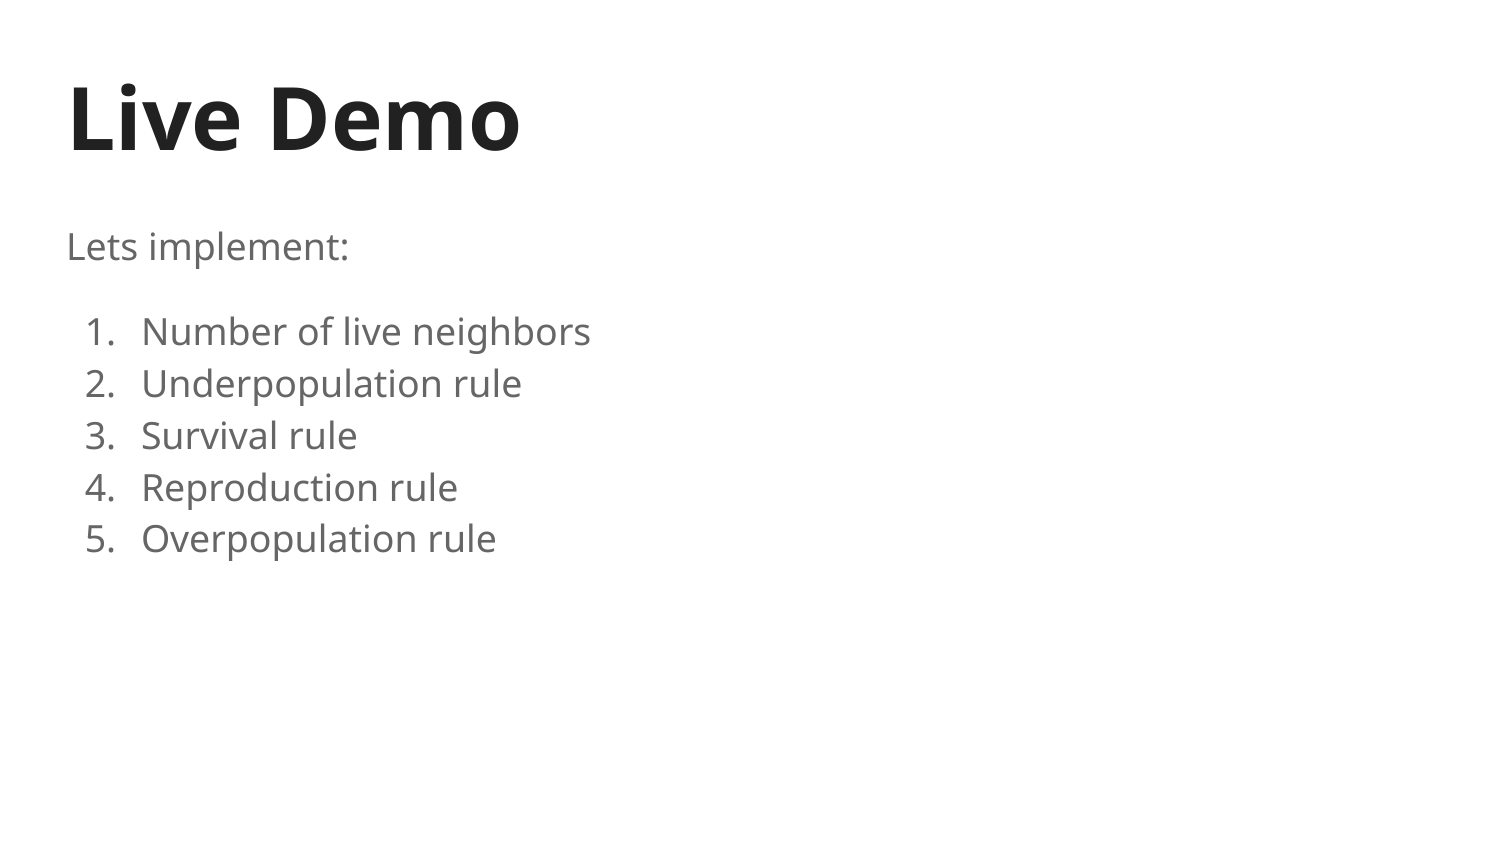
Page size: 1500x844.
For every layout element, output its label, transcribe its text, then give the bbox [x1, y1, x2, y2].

list Lets implement: Number of live neighbors Underpopulation rule Survival rule Reproduction rule Overpopulation rule [51, 201, 1449, 750]
title Live Demo [51, 48, 1449, 180]
